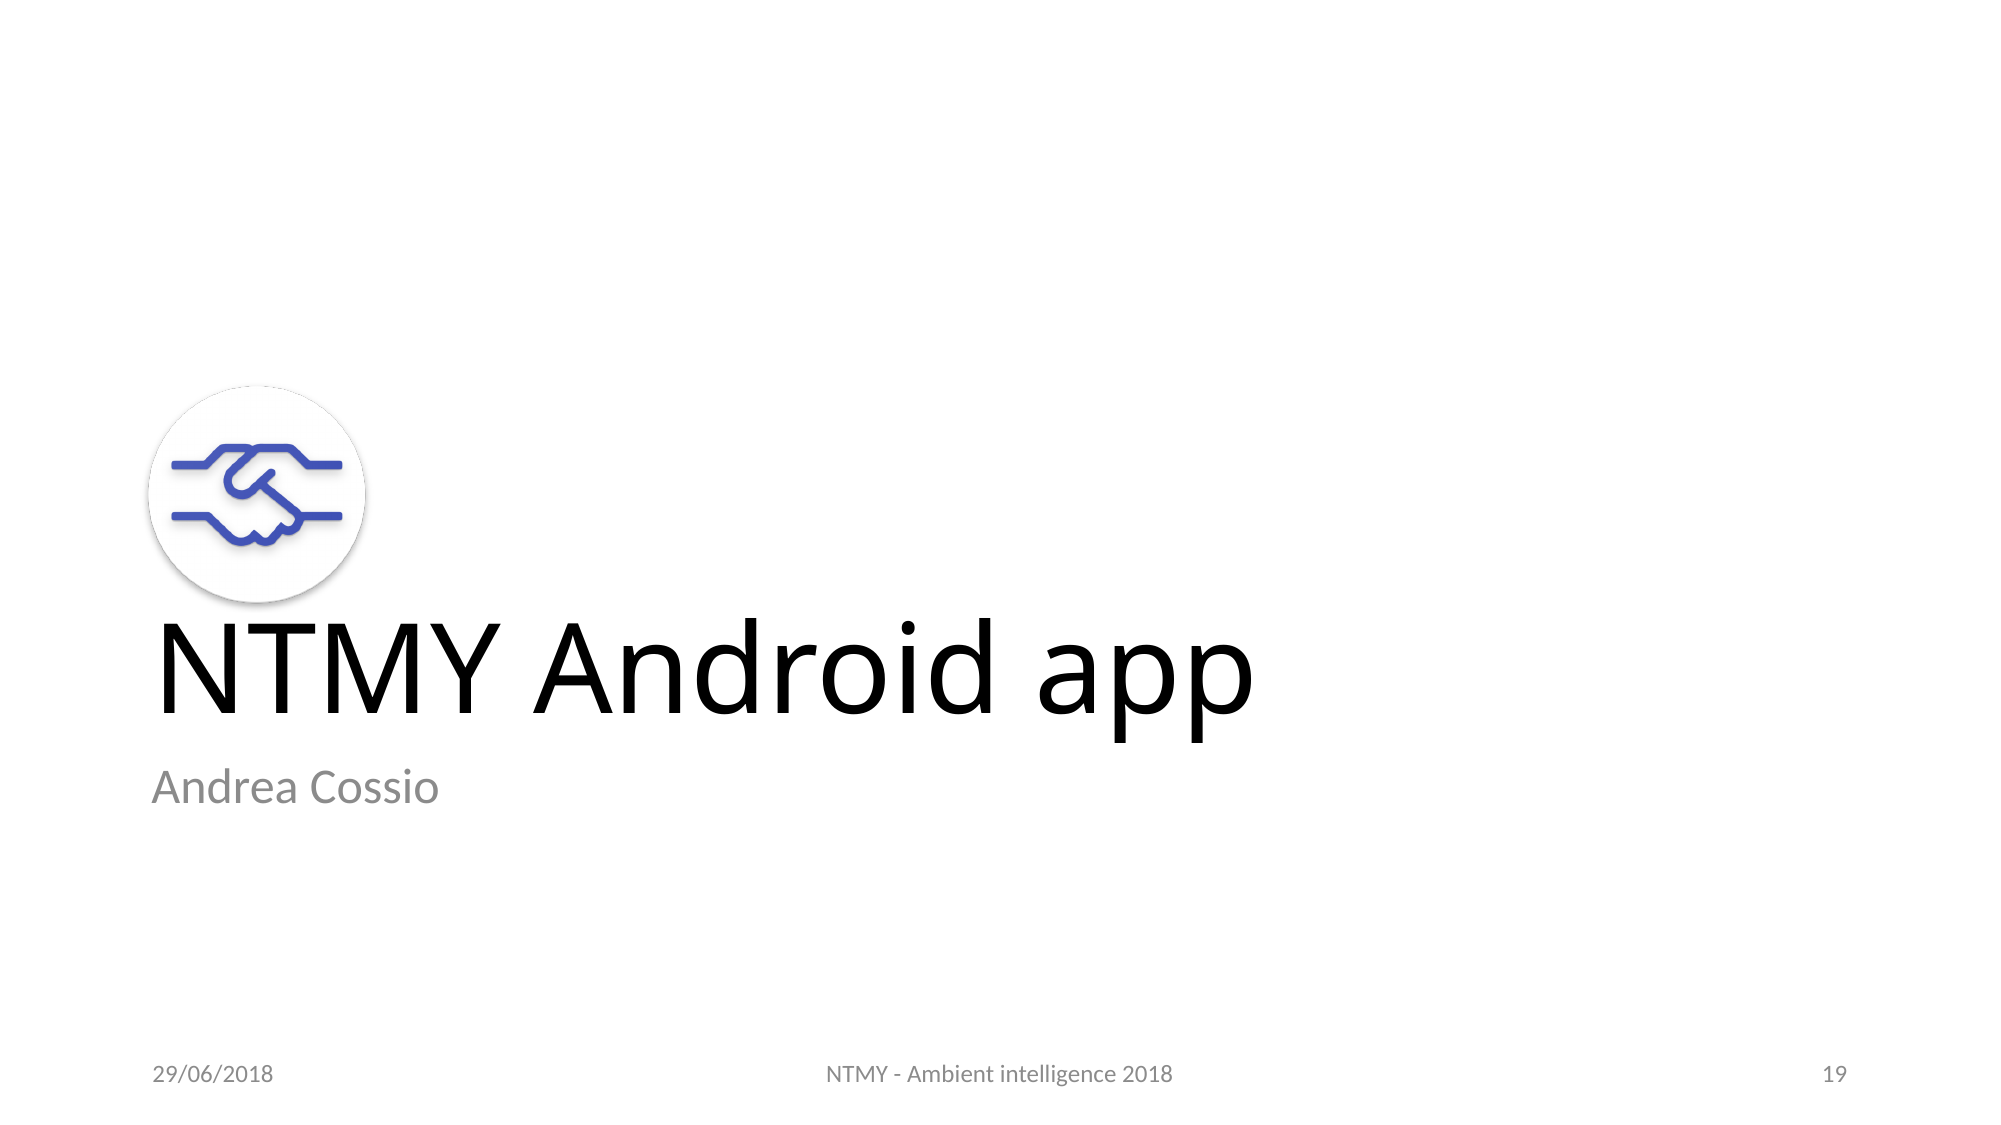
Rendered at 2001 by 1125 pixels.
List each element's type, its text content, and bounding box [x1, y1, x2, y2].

list Andrea Cossio [136, 752, 1862, 999]
title NTMY Android app [137, 280, 1862, 749]
footer NTMY - Ambient intelligence 2018 [662, 1042, 1338, 1103]
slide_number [137, 1042, 588, 1103]
slide_number 19 [1412, 1042, 1863, 1103]
